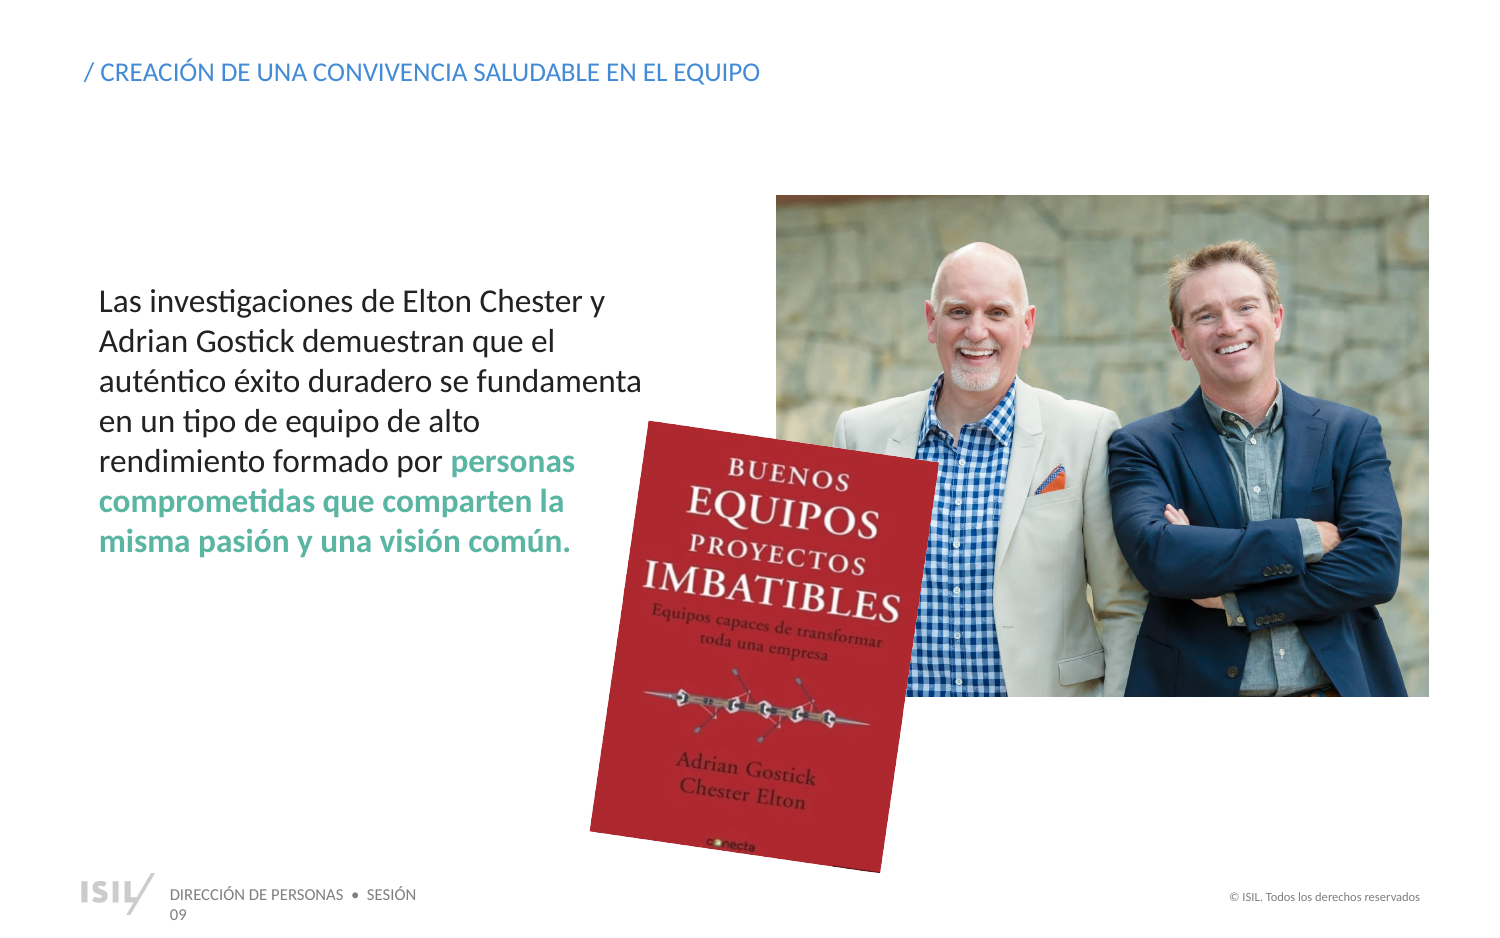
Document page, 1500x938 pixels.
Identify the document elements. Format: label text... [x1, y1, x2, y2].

text_box / CREACIÓN DE UNA CONVIVENCIA SALUDABLE EN EL EQUIPO [110, 54, 1278, 87]
text_box Las investigaciones de Elton Chester y Adrian Gostick demuestran que el auténtico éxito duradero se fundamenta en un tipo de equipo de alto rendimiento formado por personas comprometidas que comparten la misma pasión y una visión común. [83, 272, 662, 567]
text_box [0, 9, 110, 160]
picture [590, 195, 1430, 873]
